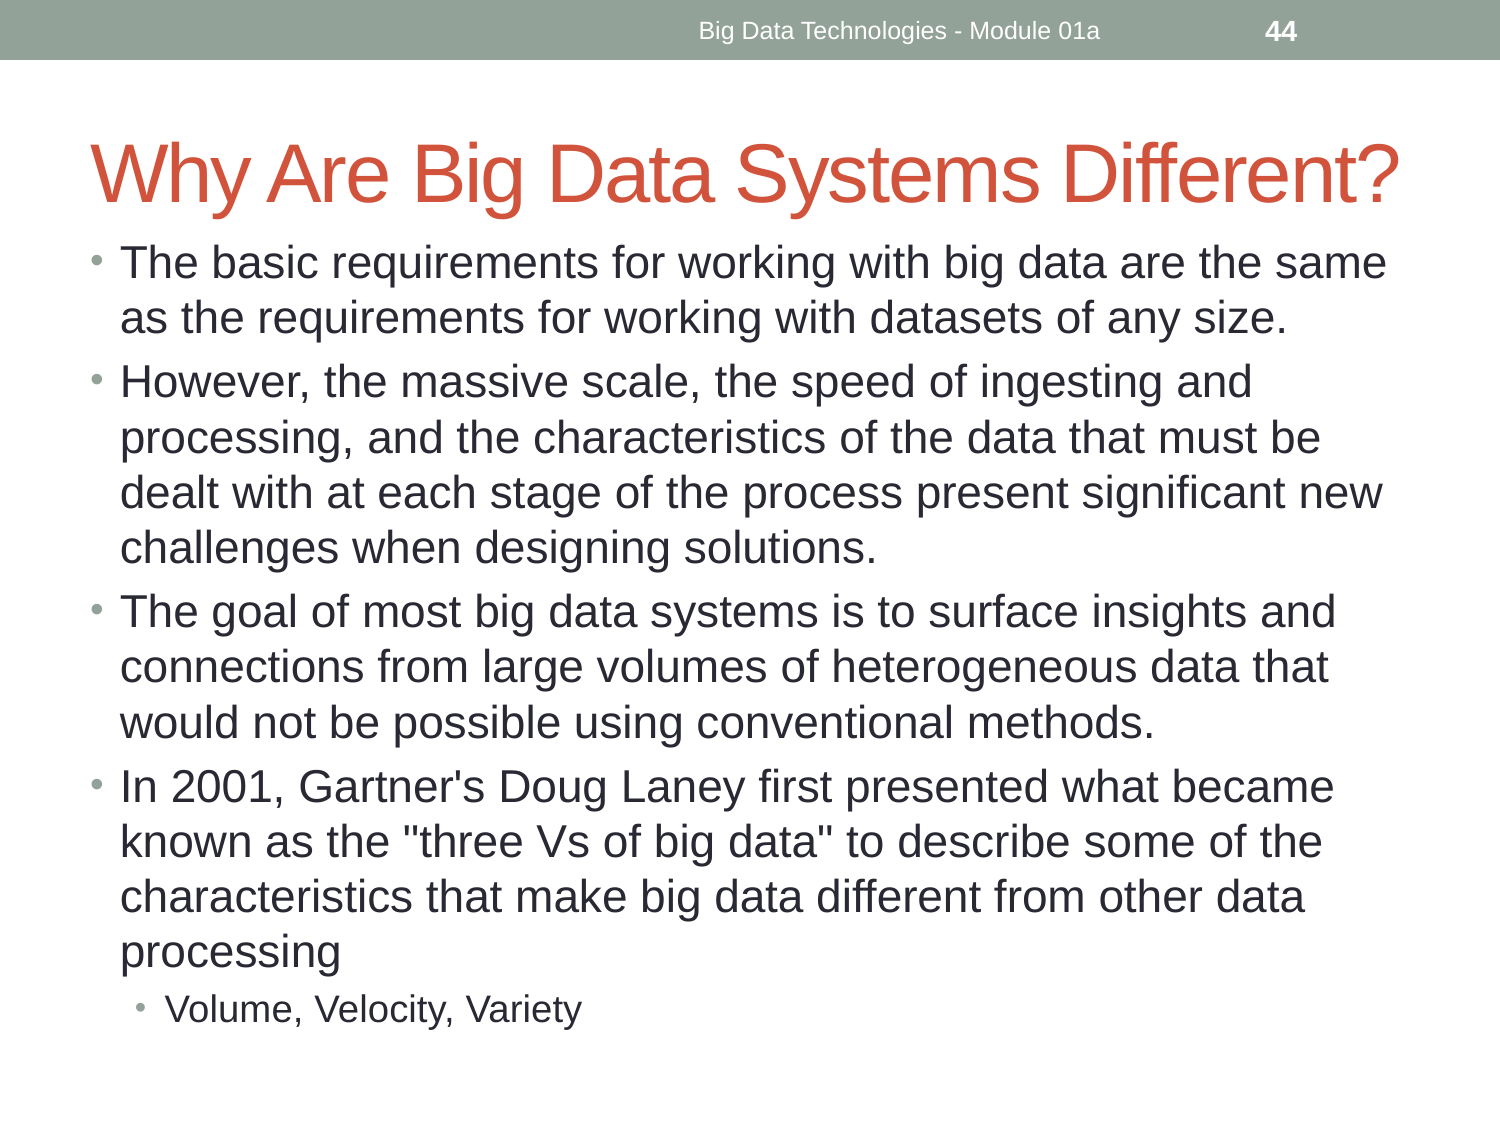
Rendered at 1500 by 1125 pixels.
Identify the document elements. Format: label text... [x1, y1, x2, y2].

list The basic requirements for working with big data are the same as the requirements for working with datasets of any size. However, the massive scale, the speed of ingesting and processing, and the characteristics of the data that must be dealt with at each stage of the process present significant new challenges when designing solutions. The goal of most big data systems is to surface insights and connections from large volumes of heterogeneous data that would not be possible using conventional methods. In 2001, Gartner's Doug Laney first presented what became known as the "three Vs of big data" to describe some of the characteristics that make big data different from other data processing Volume, Velocity, Variety [75, 224, 1425, 1088]
title Why Are Big Data Systems Different? [75, 87, 1425, 224]
slide_number 44 [1250, 3, 1425, 57]
footer Big Data Technologies - Module 01a [562, 3, 1238, 57]
